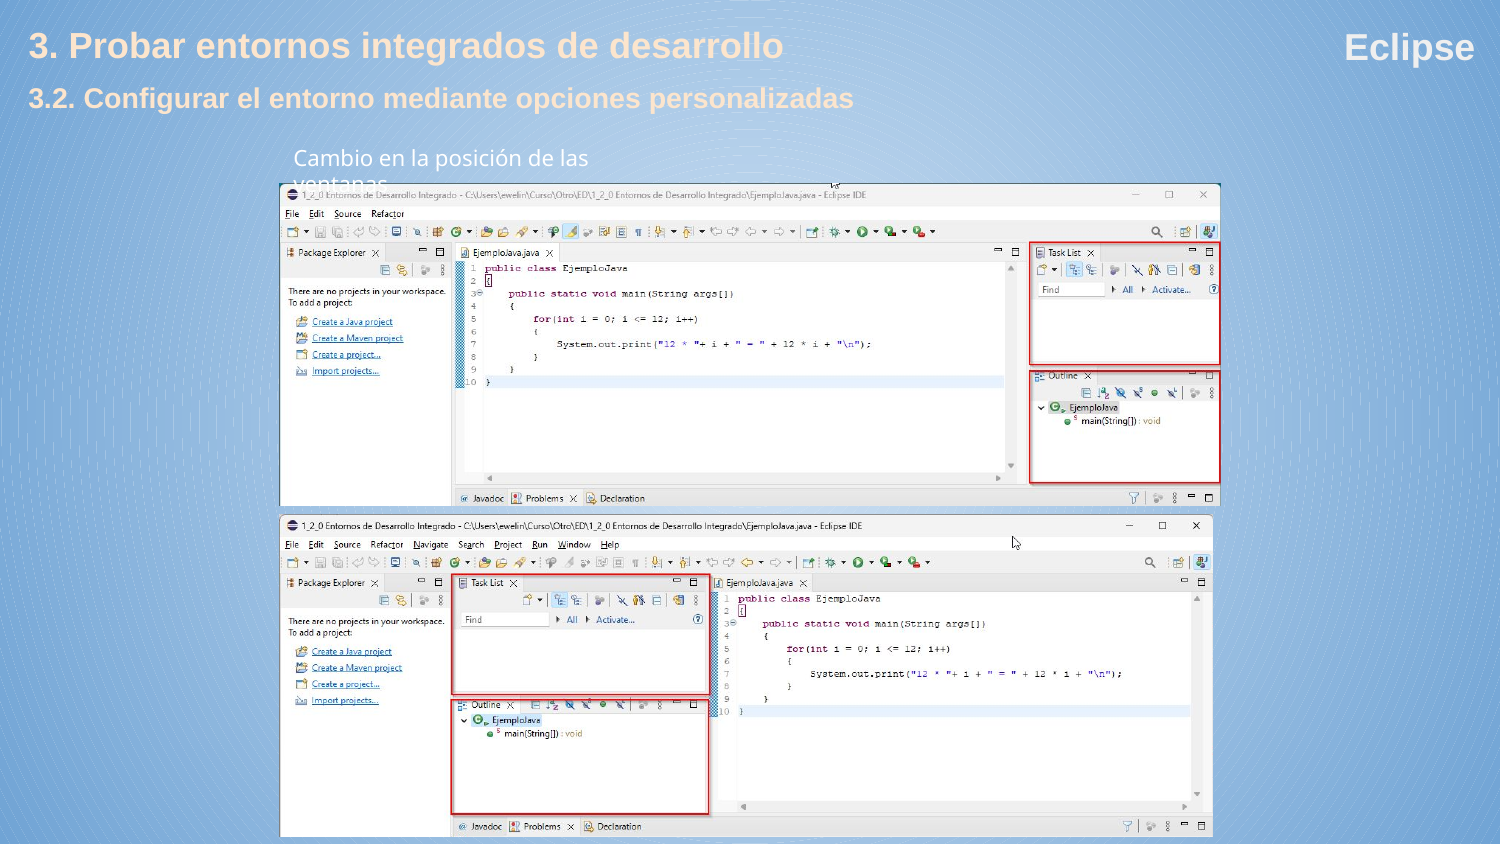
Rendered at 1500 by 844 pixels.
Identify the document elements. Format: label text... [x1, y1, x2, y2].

picture [278, 183, 1221, 844]
text_box Cambio en la posición de las ventanas [293, 143, 690, 181]
text_box Eclipse [1344, 22, 1486, 68]
text_box 3. Probar entornos integrados de desarrollo [28, 22, 806, 66]
text_box 3.2. Configurar el entorno mediante opciones personalizadas [28, 79, 871, 114]
